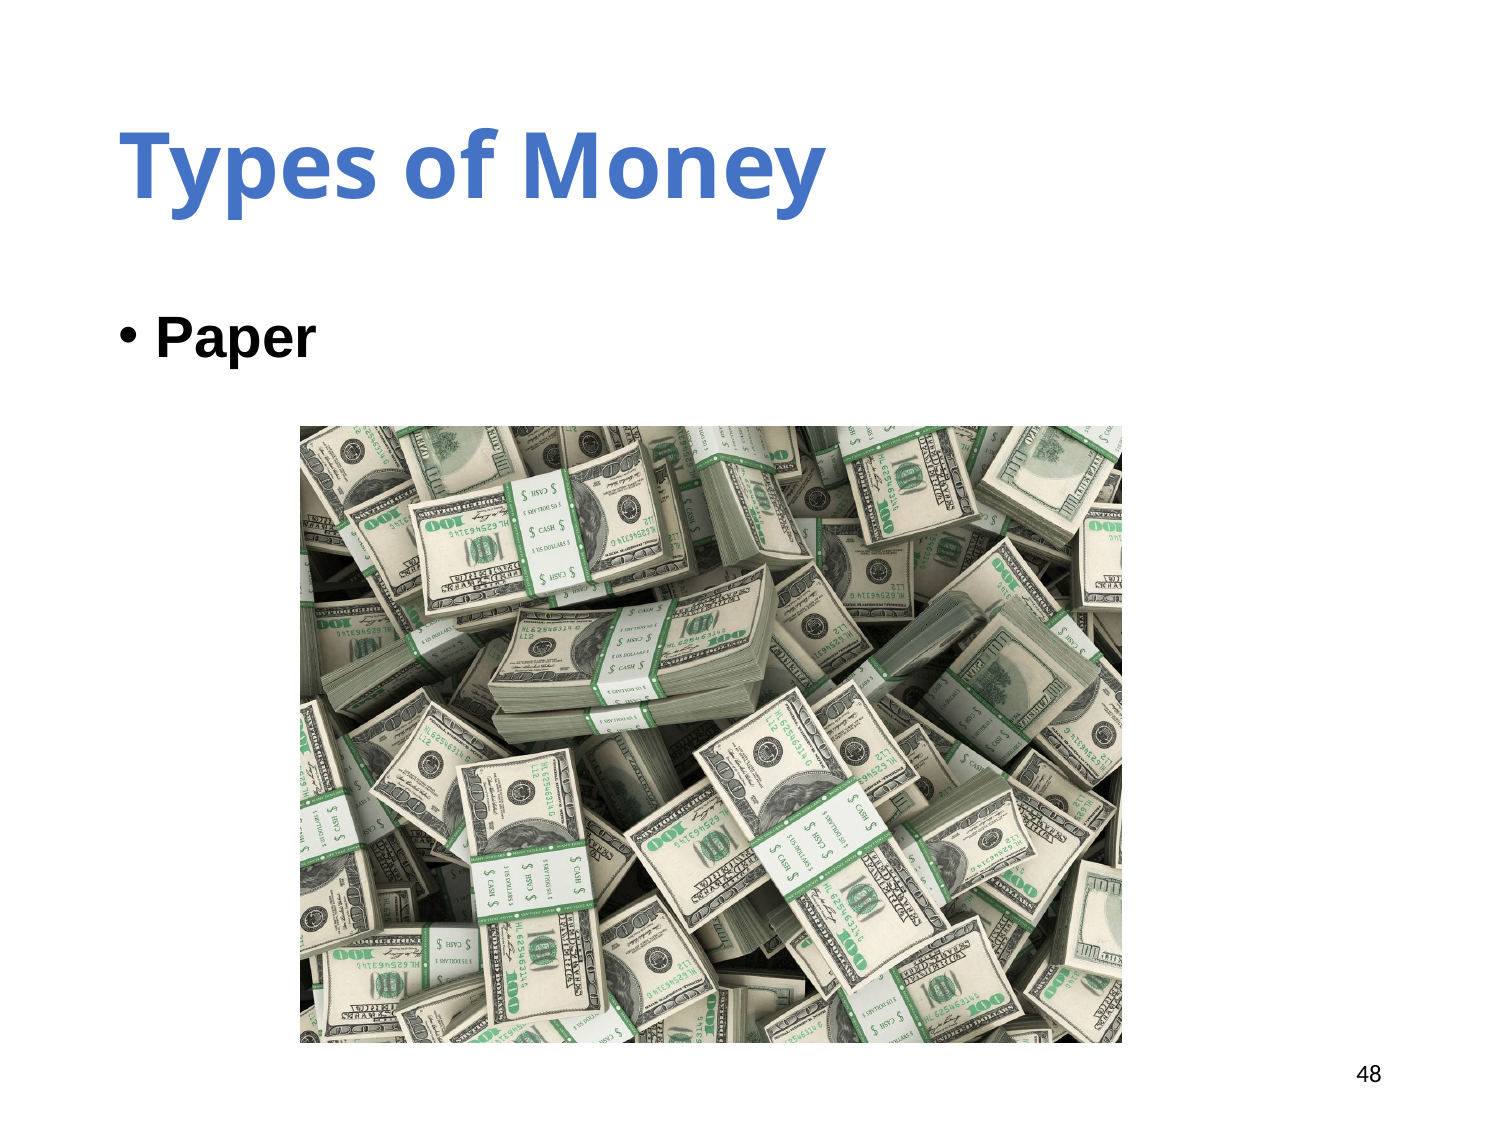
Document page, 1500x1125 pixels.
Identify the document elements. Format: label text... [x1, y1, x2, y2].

slide_number 48 [1059, 1042, 1397, 1103]
picture [299, 426, 1122, 1043]
list Paper [103, 299, 1397, 1014]
title Types of Money [103, 59, 1397, 278]
